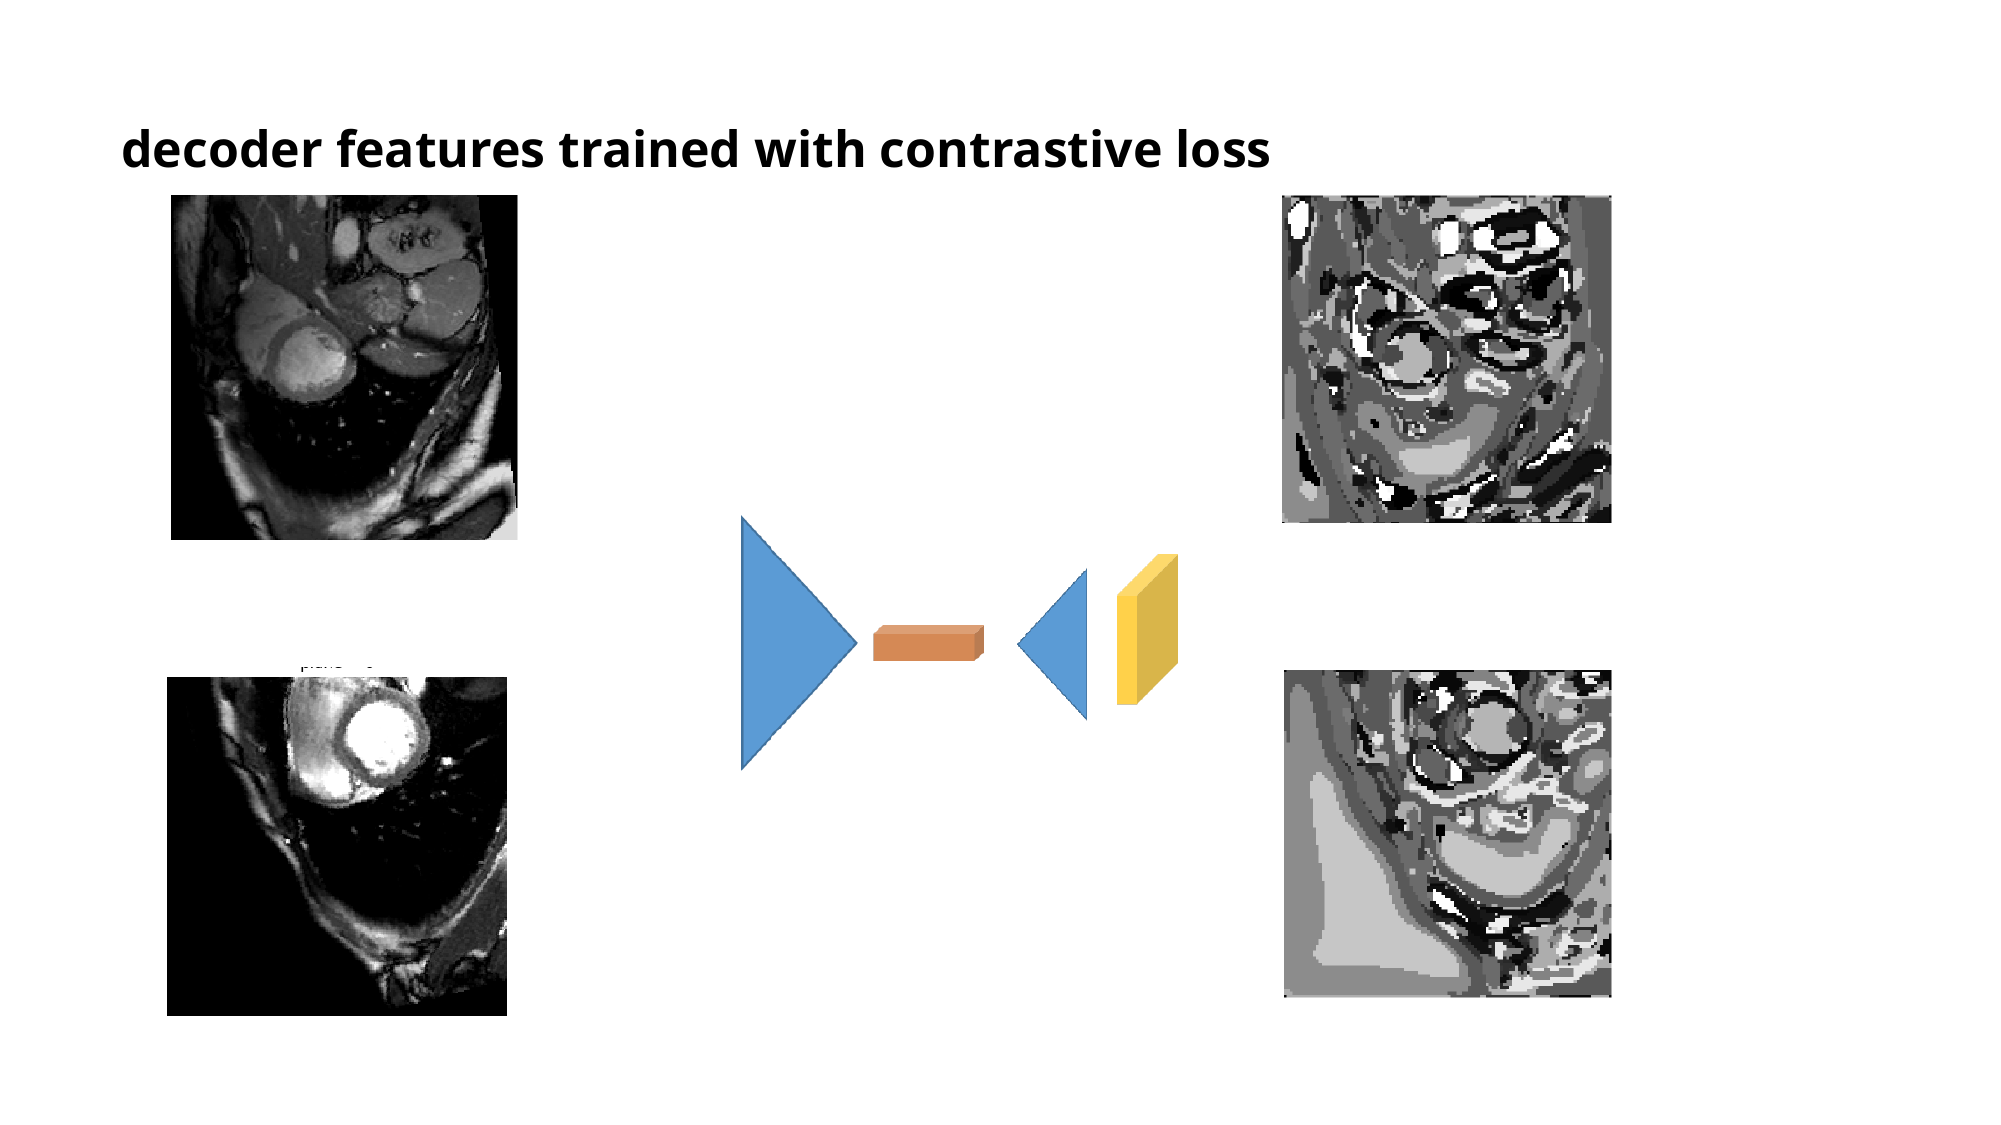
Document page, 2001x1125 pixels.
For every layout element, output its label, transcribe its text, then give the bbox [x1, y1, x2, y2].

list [166, 193, 518, 540]
picture [1284, 667, 1612, 998]
picture [1278, 193, 1612, 523]
picture [166, 667, 508, 1017]
title decoder features trained with contrastive loss [106, 42, 1832, 260]
picture [741, 515, 1178, 771]
